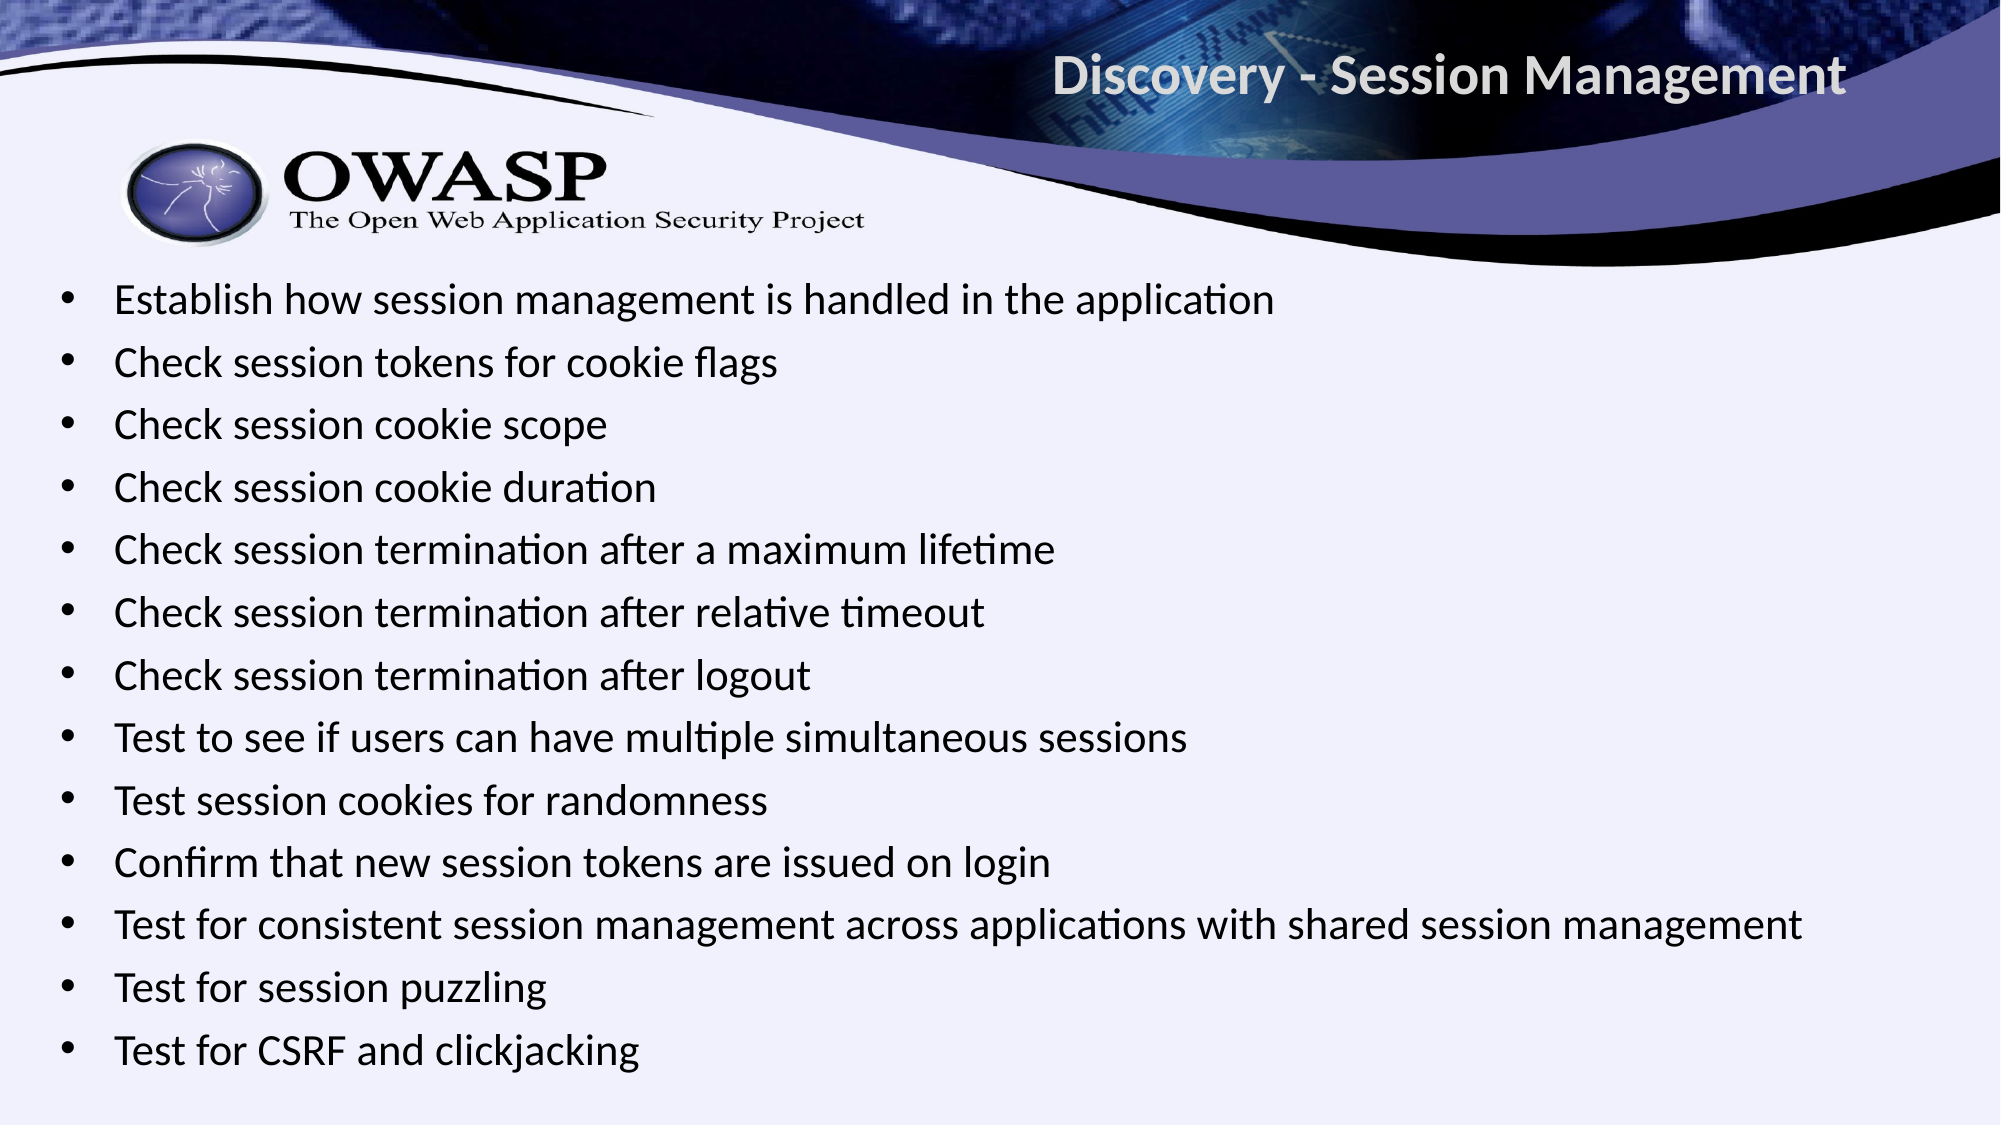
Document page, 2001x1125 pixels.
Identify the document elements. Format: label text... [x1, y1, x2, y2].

picture [0, 0, 2001, 1125]
list Establish how session management is handled in the application Check session tokens for cookie flags Check session cookie scope Check session cookie duration Check session termination after a maximum lifetime Check session termination after relative timeout Check session termination after logout Test to see if users can have multiple simultaneous sessions Test session cookies for randomness Confirm that new session tokens are issued on login Test for consistent session management across applications with shared session management Test for session puzzling Test for CSRF and clickjacking [45, 262, 1900, 1085]
title Discovery - Session Management [933, 12, 1967, 130]
